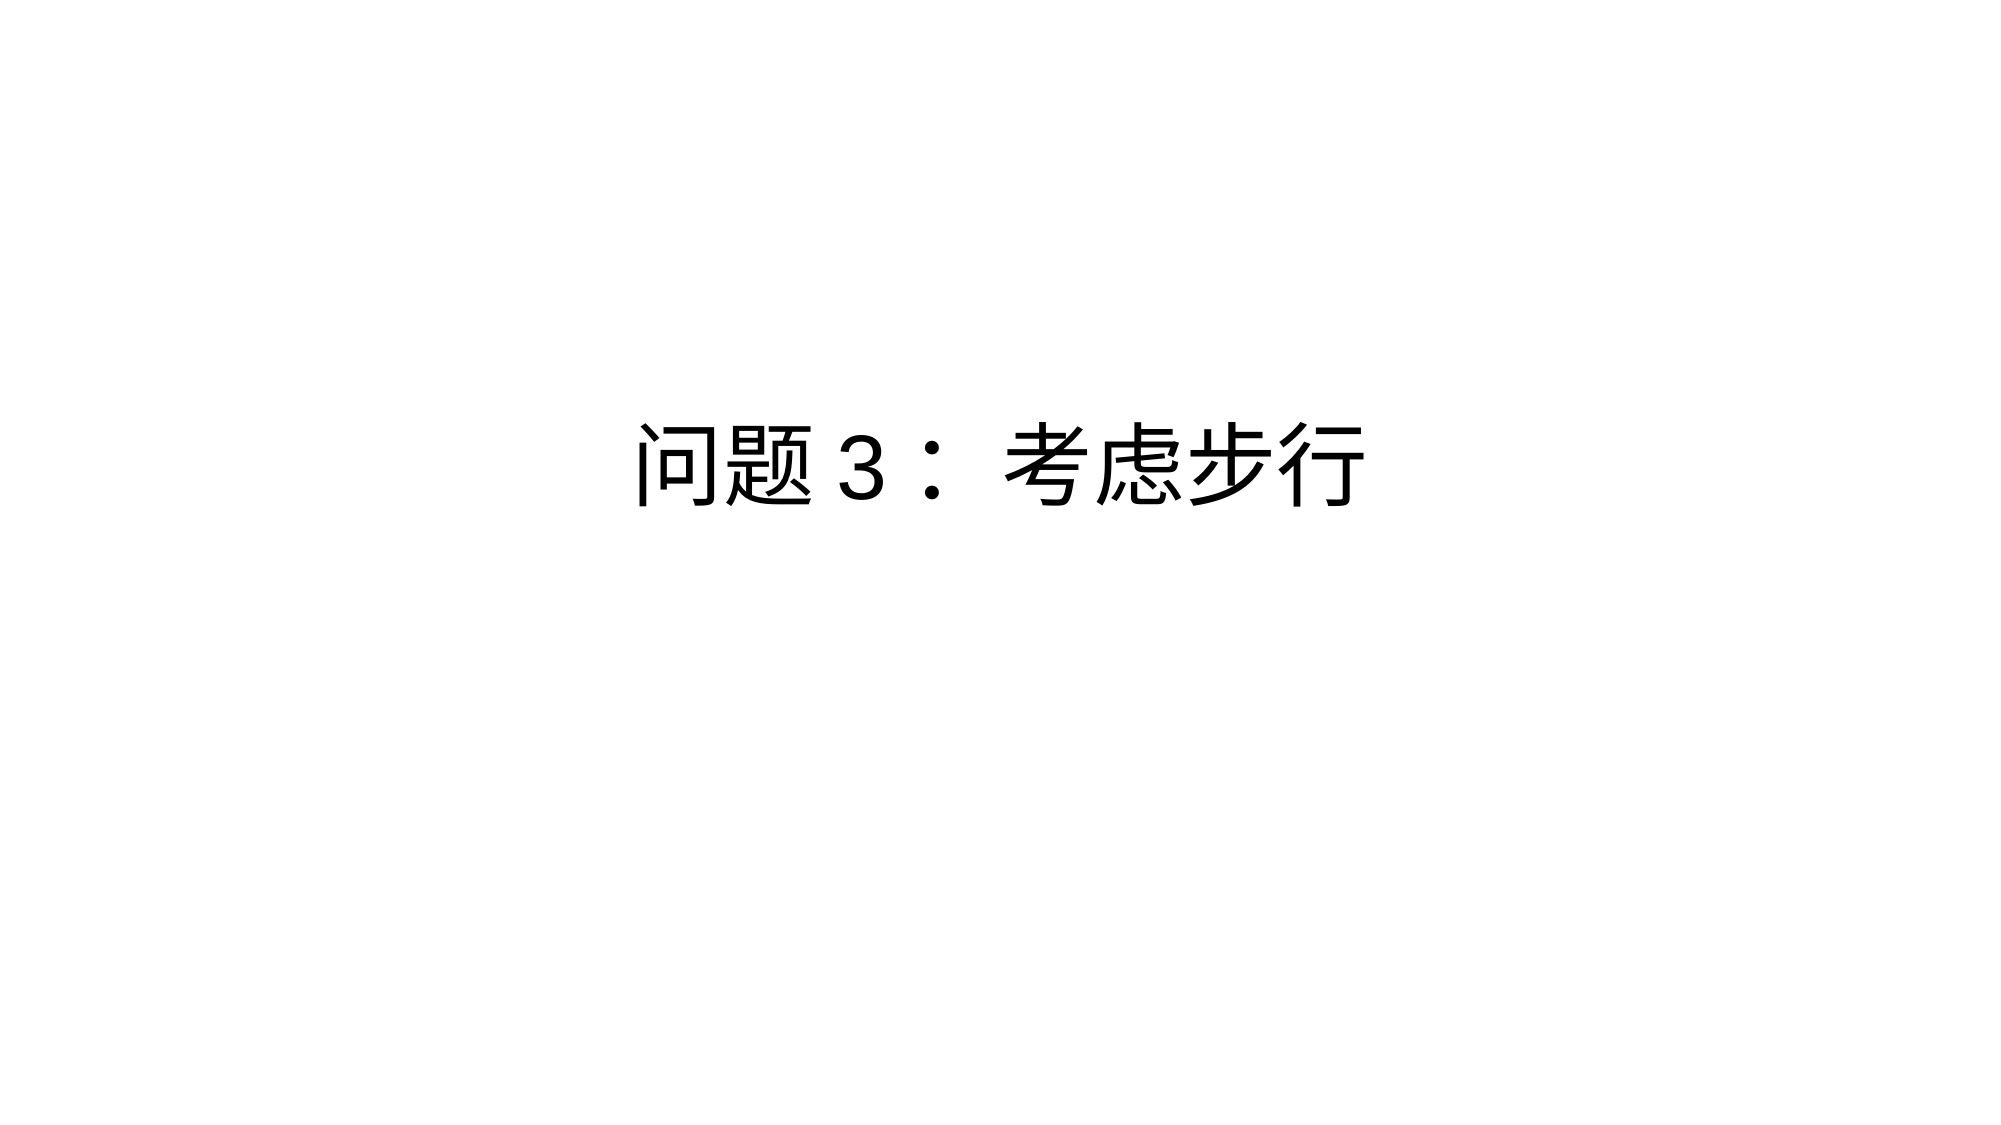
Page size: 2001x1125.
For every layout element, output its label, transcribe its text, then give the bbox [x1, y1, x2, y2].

title 问题3：考虑步行 [362, 349, 1638, 591]
